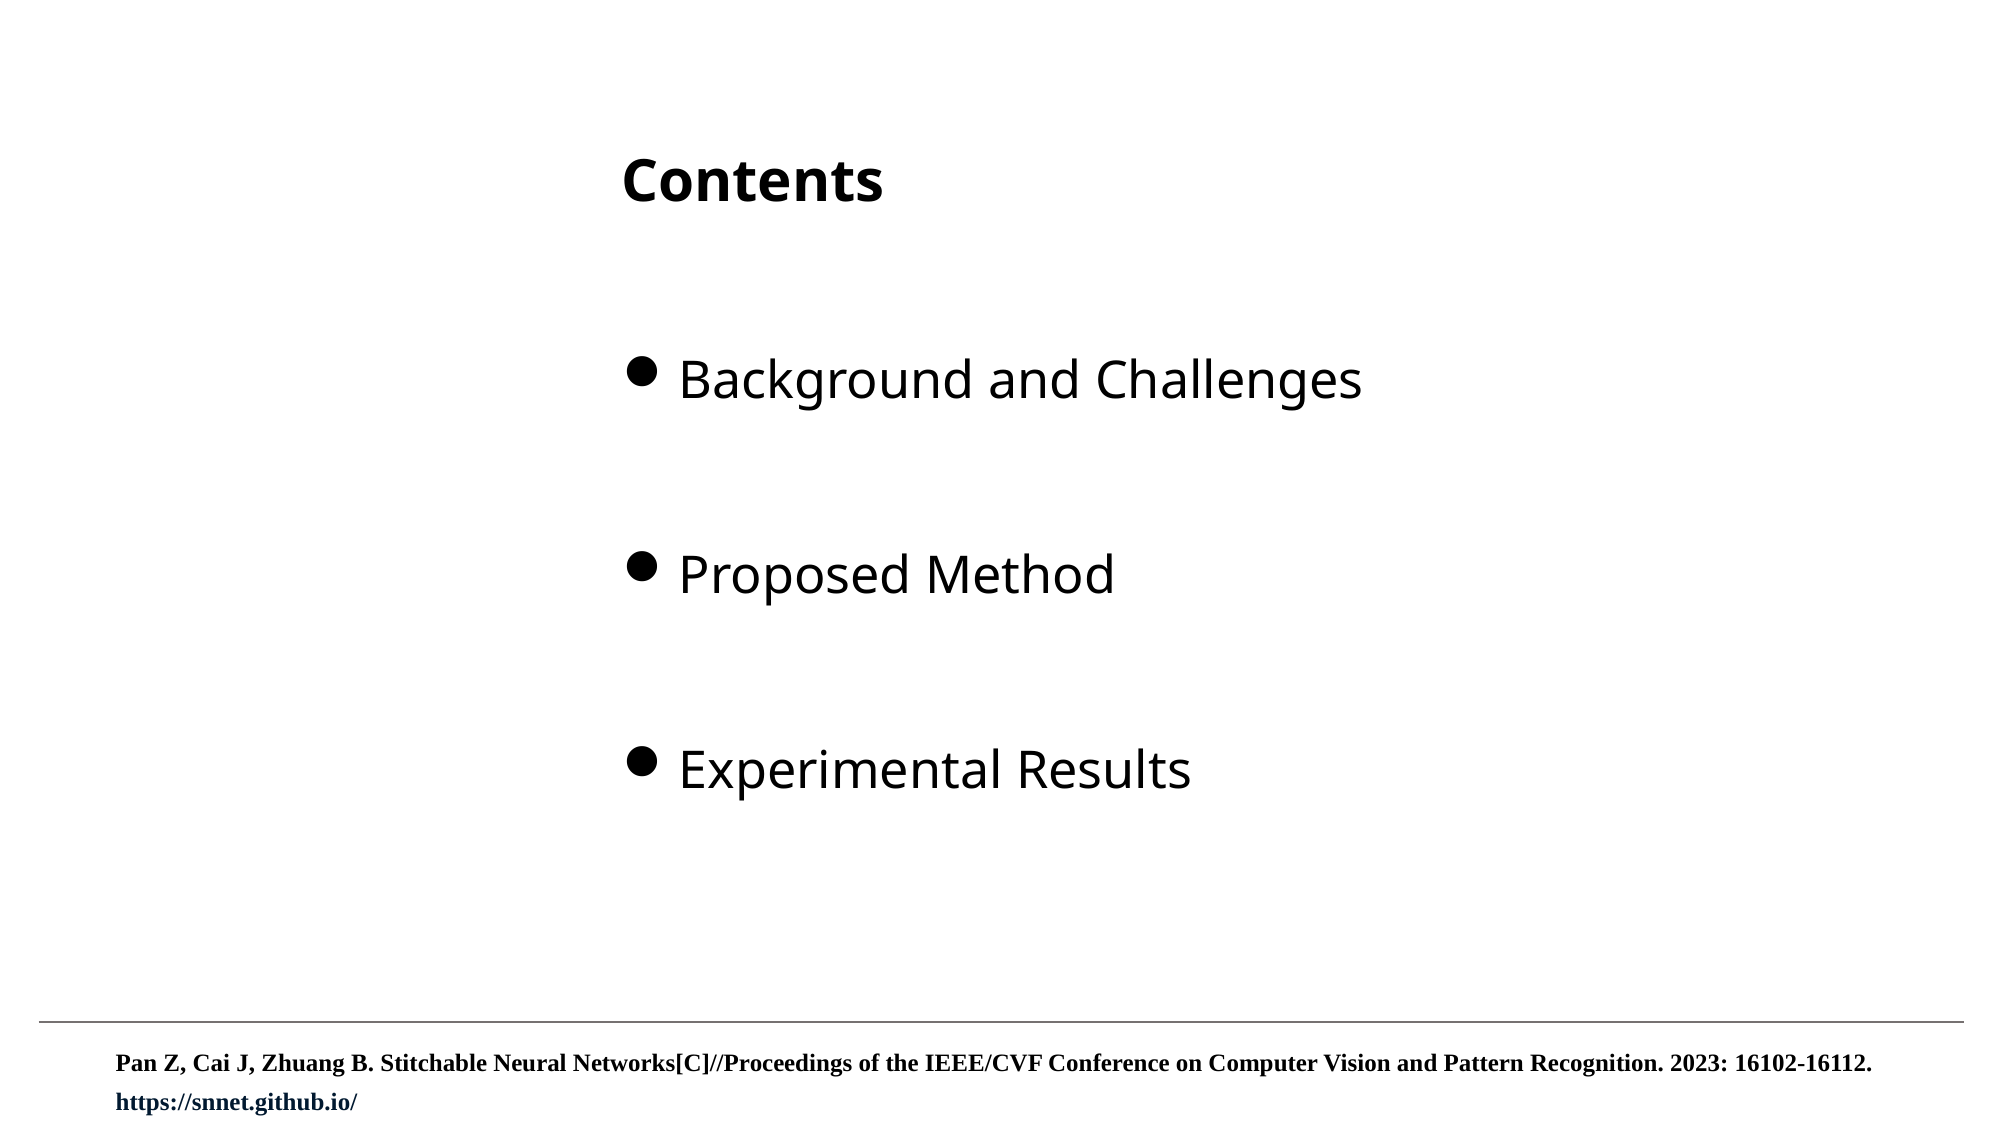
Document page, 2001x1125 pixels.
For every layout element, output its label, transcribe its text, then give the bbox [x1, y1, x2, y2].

text_box Background and Challenges Proposed Method Experimental Results [607, 320, 1392, 807]
text_box Pan Z, Cai J, Zhuang B. Stitchable Neural Networks[C]//Proceedings of the IEEE/CVF Conference on Computer Vision and Pattern Recognition. 2023: 16102-16112. https://snnet.github.io/ [100, 1030, 1930, 1125]
text_box Contents [606, 114, 1177, 221]
